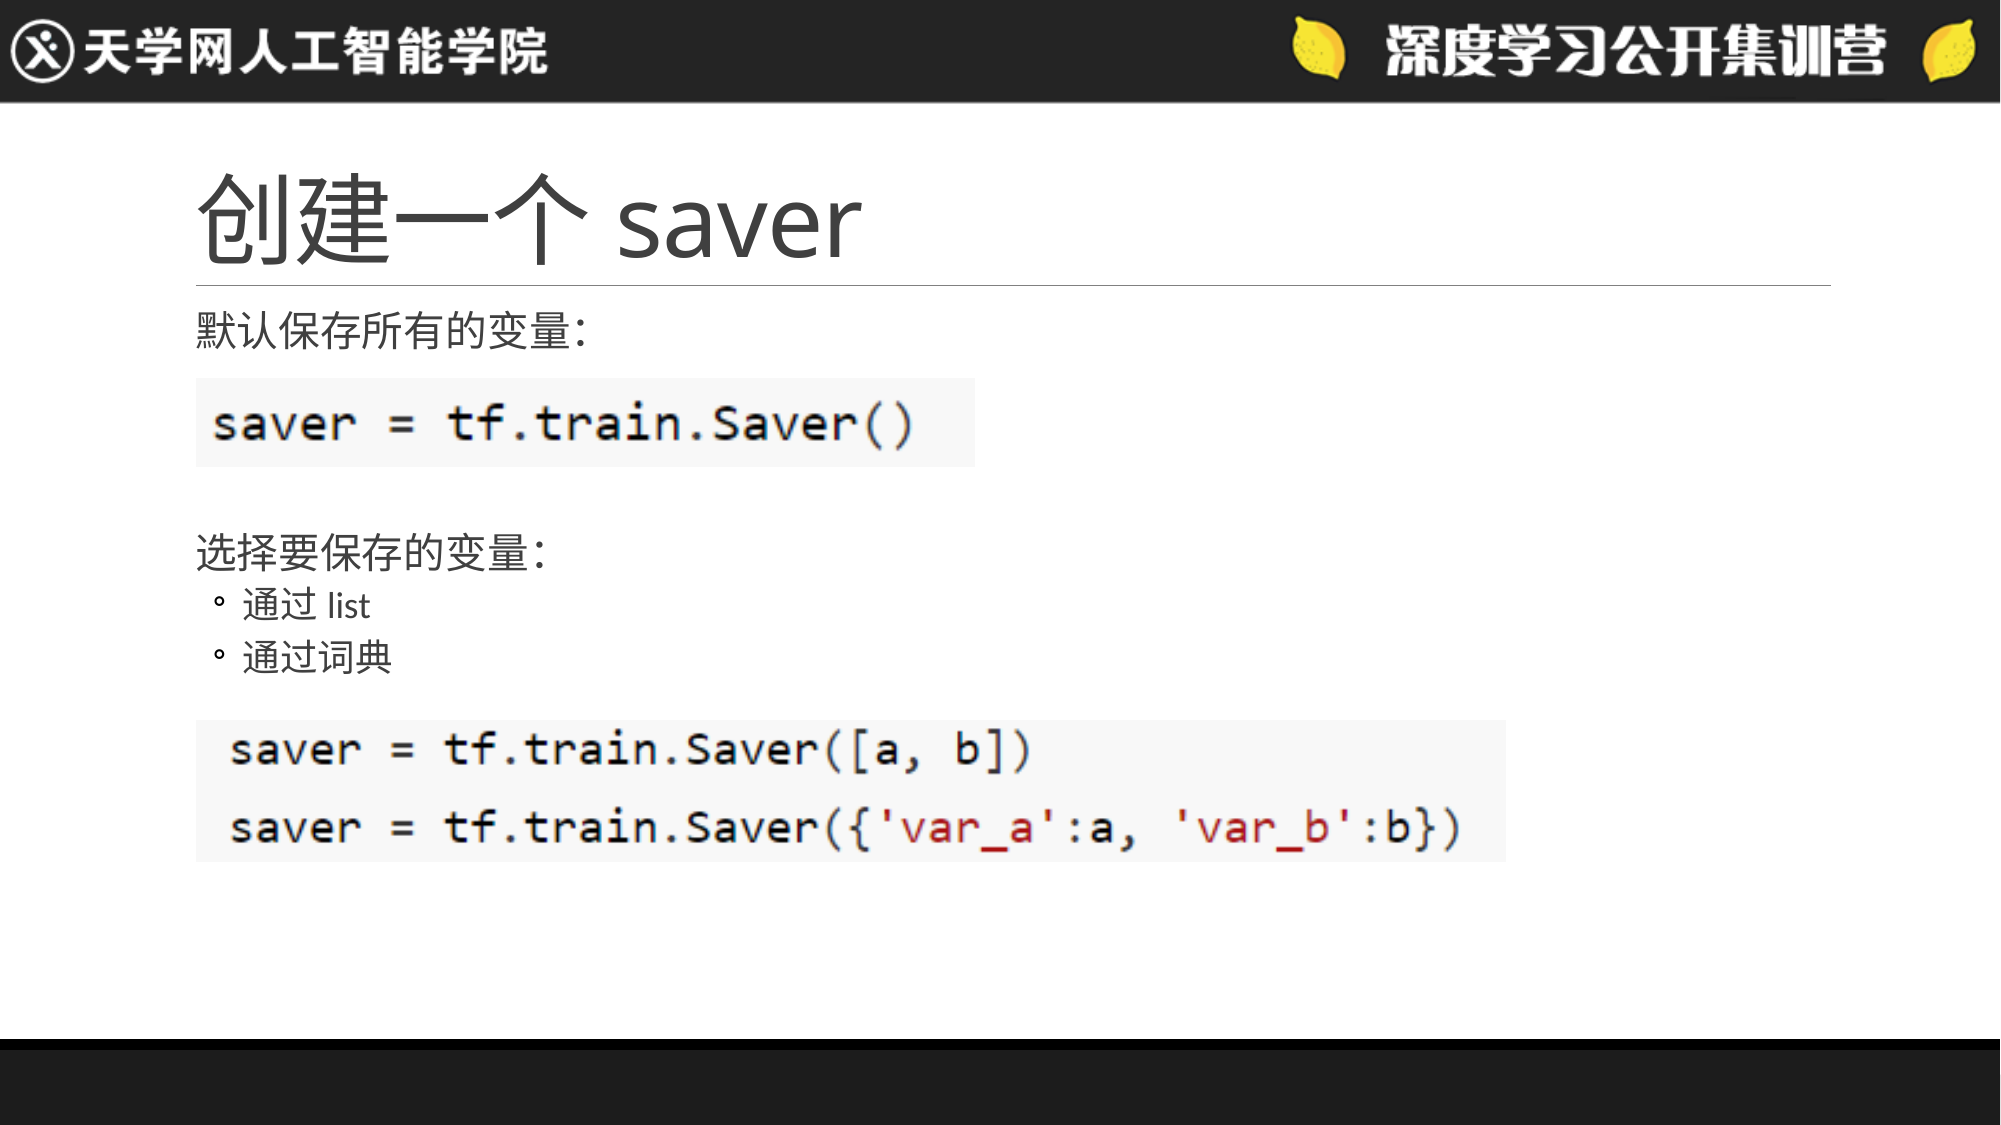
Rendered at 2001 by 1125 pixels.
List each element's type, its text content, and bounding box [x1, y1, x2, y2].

picture [0, 0, 2001, 1125]
title 创建一个saver [180, 47, 1830, 285]
list 默认保存所有的变量： 选择要保存的变量： 通过list 通过词典 [180, 302, 1830, 963]
